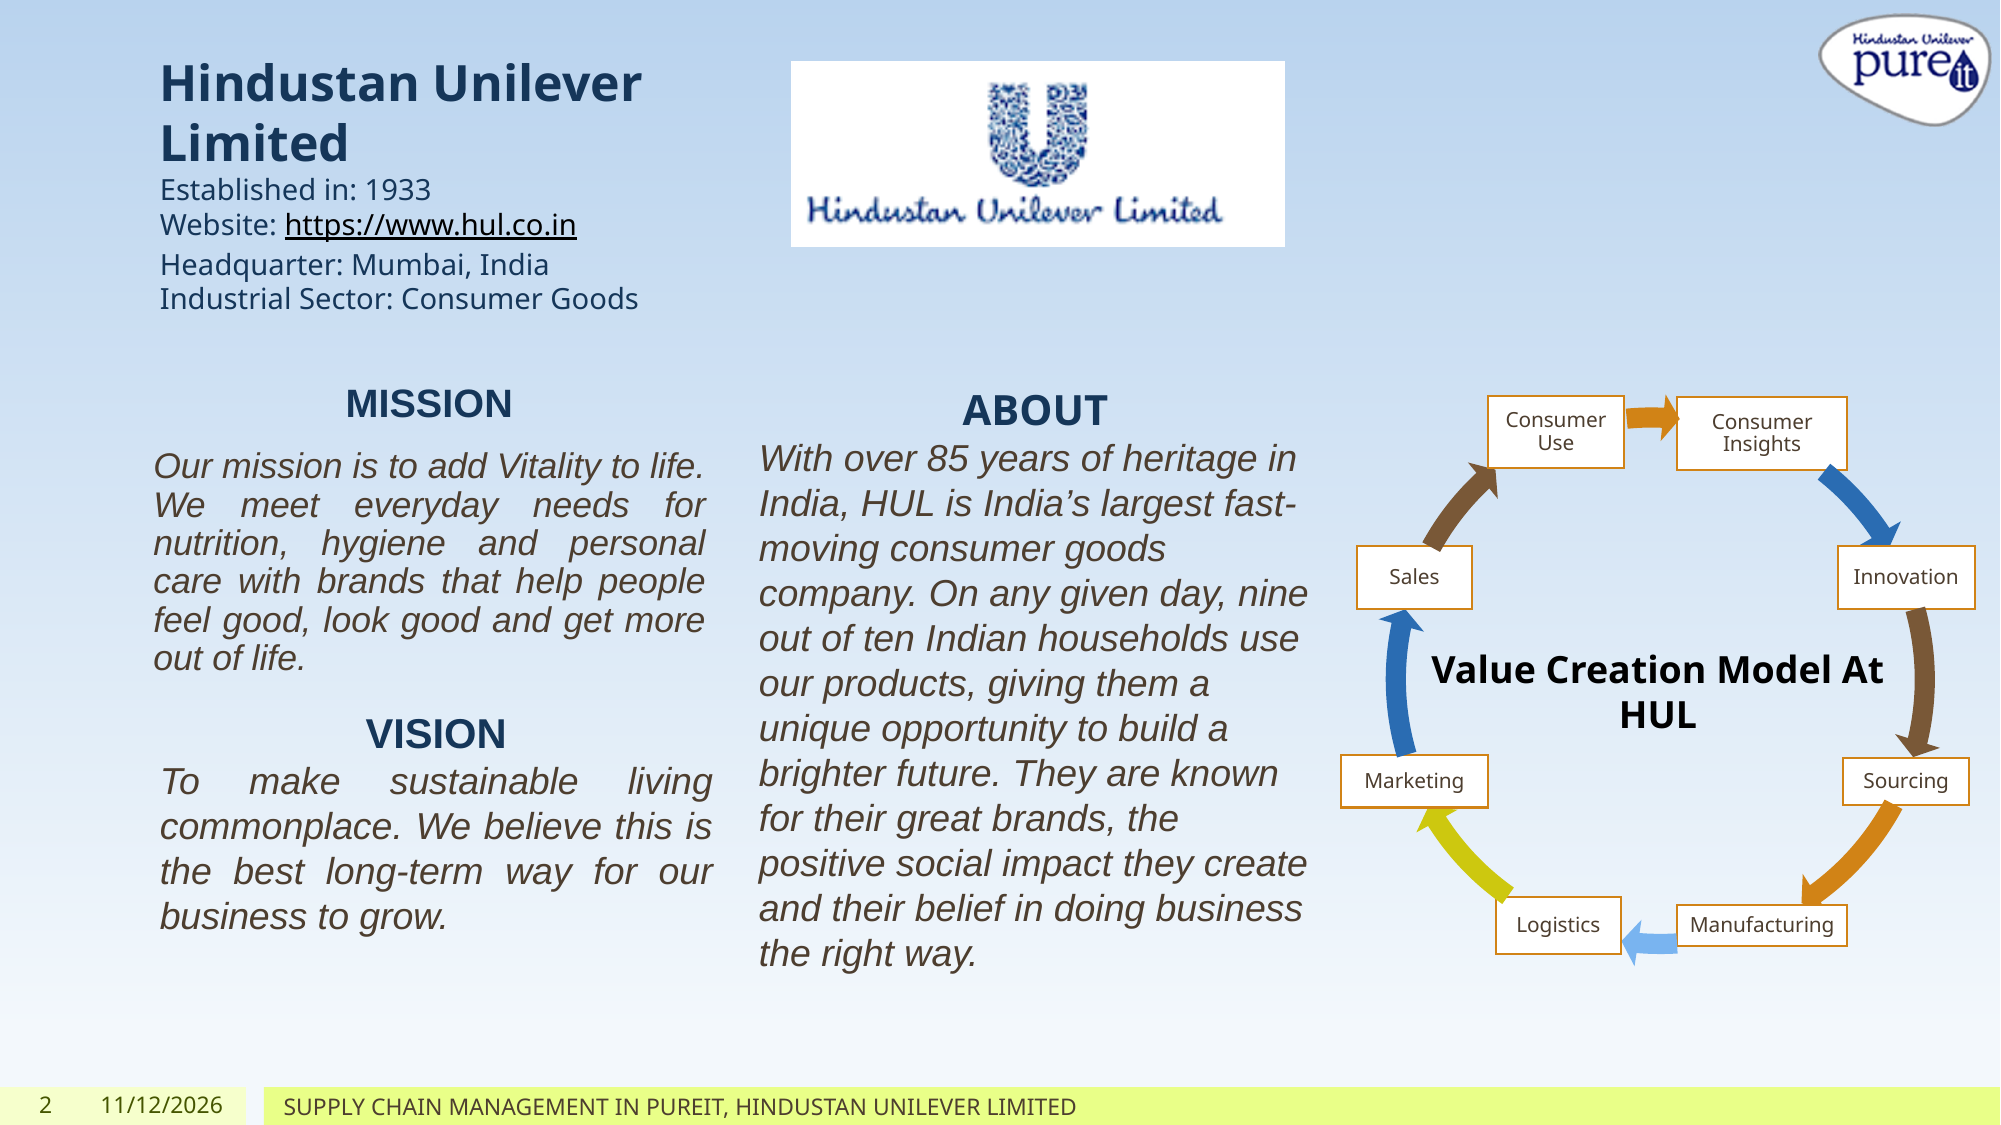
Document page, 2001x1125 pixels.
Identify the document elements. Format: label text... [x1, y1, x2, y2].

picture [791, 61, 1285, 247]
footer SUPPLY CHAIN MANAGEMENT IN PUREIT, HINDUSTAN UNILEVER LIMITED [268, 1087, 1769, 1125]
picture [1818, 13, 1992, 127]
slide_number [74, 1087, 239, 1125]
list MISSION Our mission is to add Vitality to life. We meet everyday needs for nutrition, hygiene and personal care with brands that help people feel good, look good and get more out of life. [138, 376, 721, 689]
text_box Hindustan Unilever Limited Established in: 1933 Website: https://www.hul.co.in Headquarter: Mumbai, India Industrial Sector: Consumer Goods [145, 43, 794, 544]
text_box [1262, 376, 2000, 973]
slide_number 2 [0, 1087, 68, 1125]
text_box ABOUT With over 85 years of heritage in India, HUL is India’s largest fast-moving consumer goods company. On any given day, nine out of ten Indian households use our products, giving them a unique opportunity to build a brighter future. They are known for their great brands, the positive social impact they create and their belief in doing business the right way. [744, 351, 1327, 1026]
text_box VISION To make sustainable living commonplace. We believe this is the best long-term way for our business to grow. [145, 674, 728, 990]
